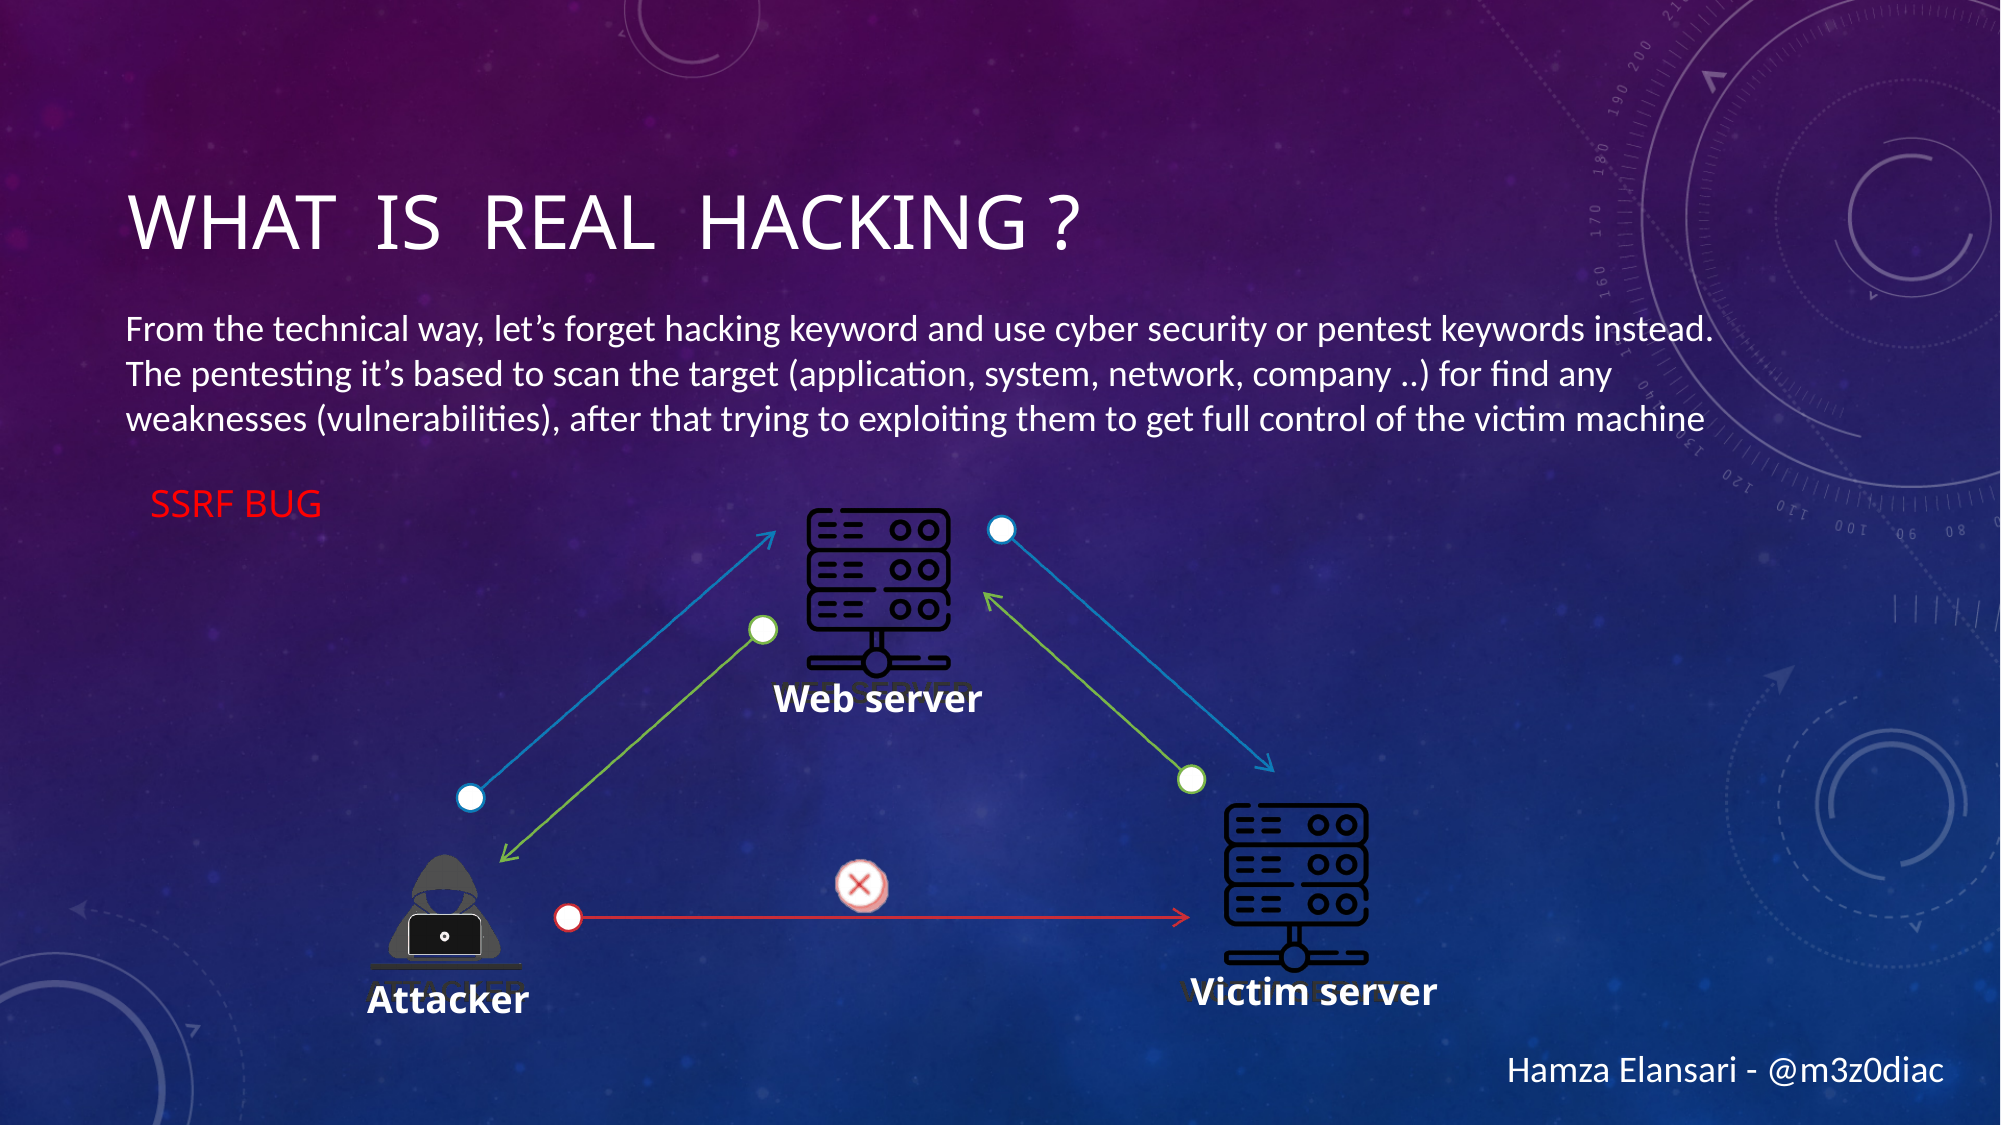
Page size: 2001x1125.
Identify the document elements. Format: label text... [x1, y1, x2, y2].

text_box Hamza Elansari - @m3z0diac [1492, 1037, 1960, 1098]
title WHAT IS REAL HACKING ? [112, 99, 1775, 339]
picture [0, 0, 2001, 1125]
list From the technical way, let’s forget hacking keyword and use cyber security or pentest keywords instead. The pentesting it’s based to scan the target (application, system, network, company ..) for find any weaknesses (vulnerabilities), after that trying to exploiting them to get full control of the victim machine [110, 268, 1773, 540]
text_box SSRF BUG [135, 472, 243, 533]
